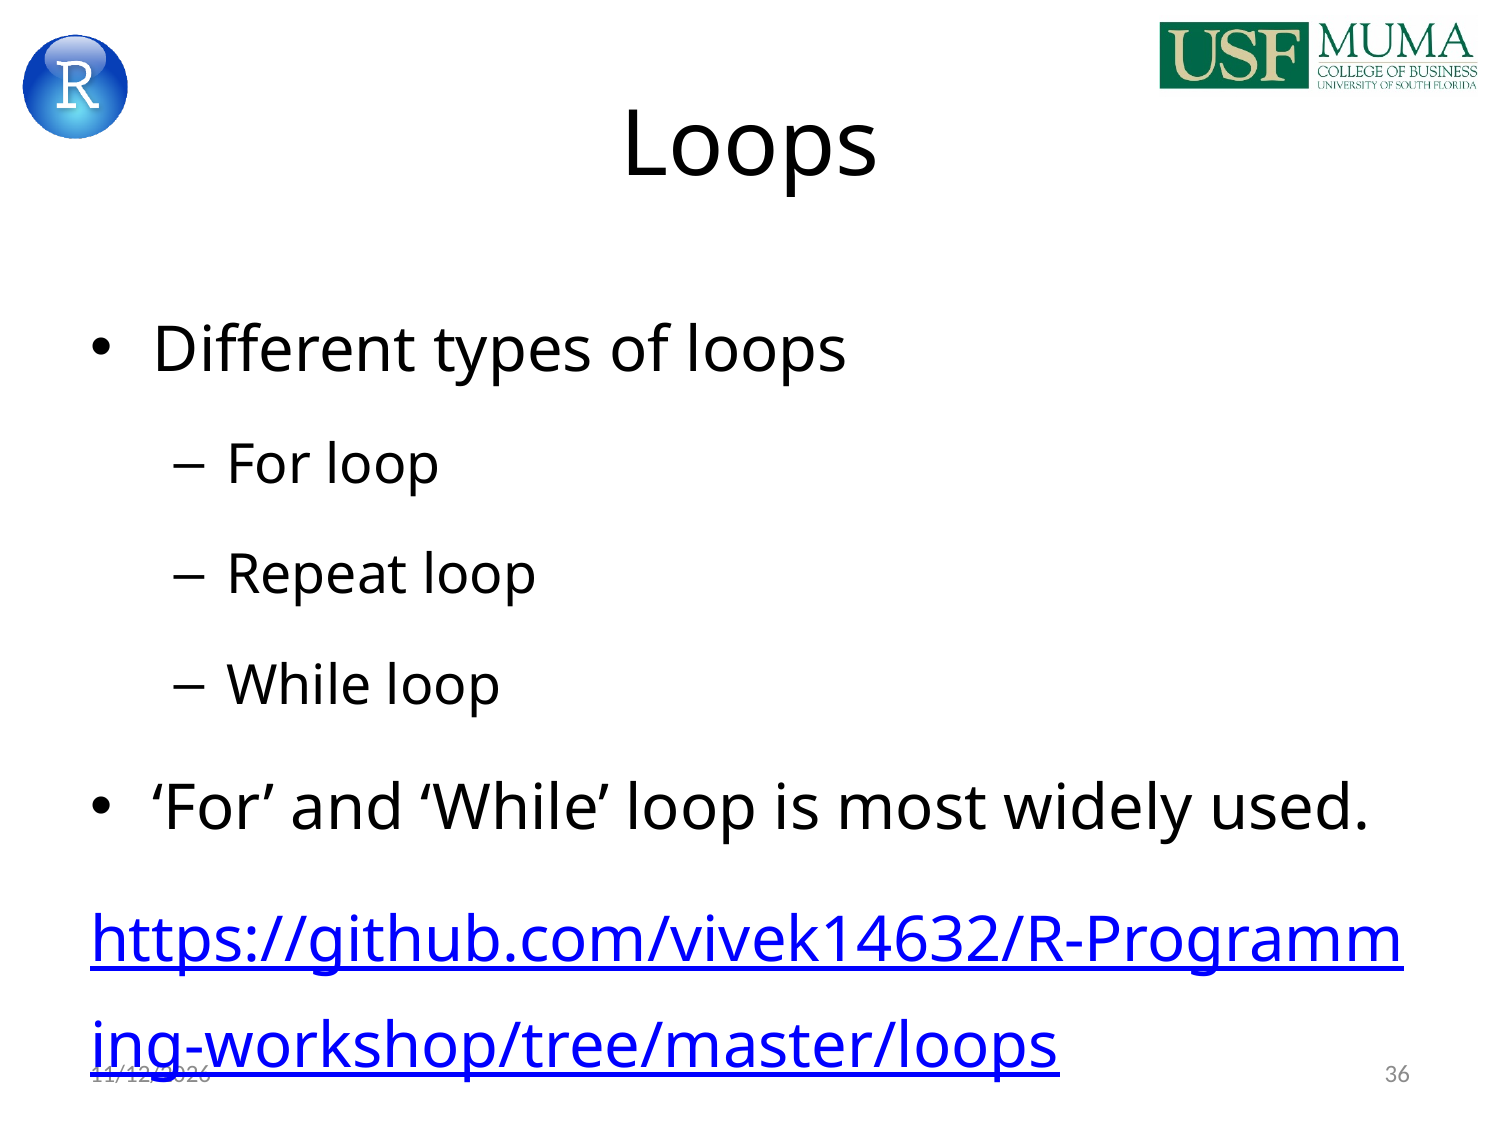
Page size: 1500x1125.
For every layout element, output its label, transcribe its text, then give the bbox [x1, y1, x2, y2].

picture [22, 34, 128, 139]
list Different types of loops For loop Repeat loop While loop ‘For’ and ‘While’ loop is most widely used. https://github.com/vivek14632/R-Programming-workshop/tree/master/loops [75, 262, 1425, 1005]
slide_number 36 [1074, 1042, 1425, 1103]
title Loops [75, 45, 1425, 233]
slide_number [75, 1042, 425, 1103]
picture [1159, 15, 1478, 97]
